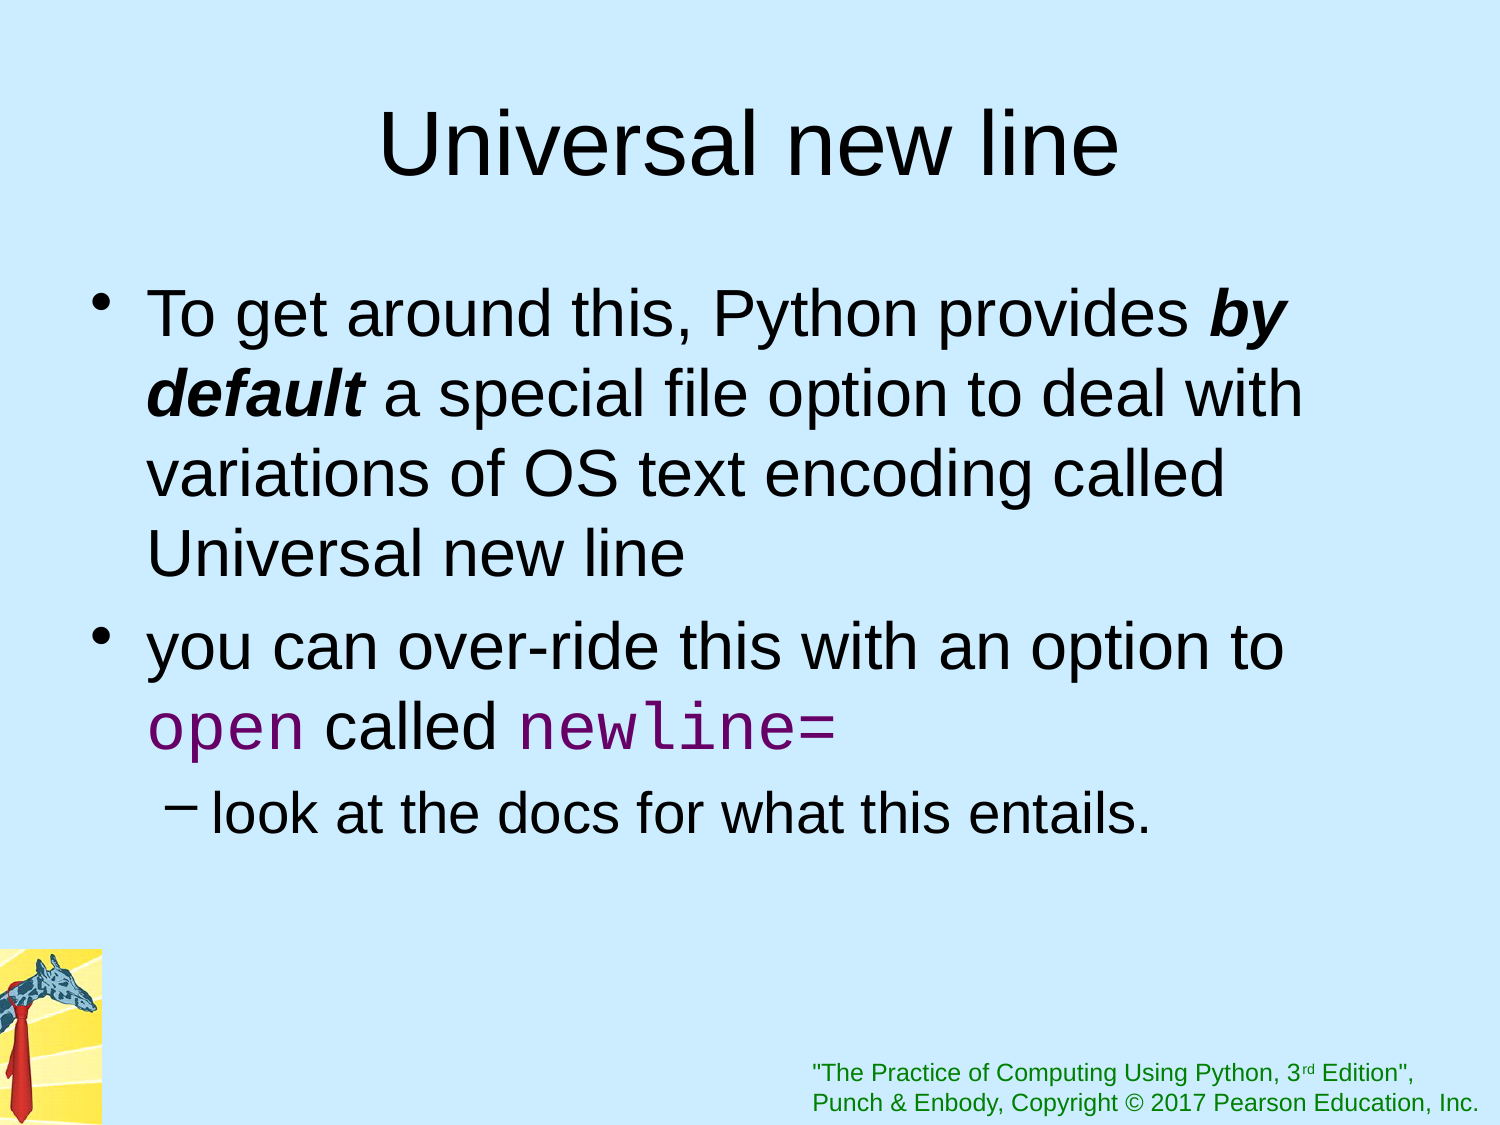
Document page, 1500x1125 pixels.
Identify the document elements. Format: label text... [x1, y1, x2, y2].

picture [0, 949, 102, 1125]
title Universal new line [75, 45, 1425, 233]
list To get around this, Python provides by default a special file option to deal with variations of OS text encoding called Universal new line you can over-ride this with an option to open called newline= look at the docs for what this entails. [75, 262, 1425, 1005]
